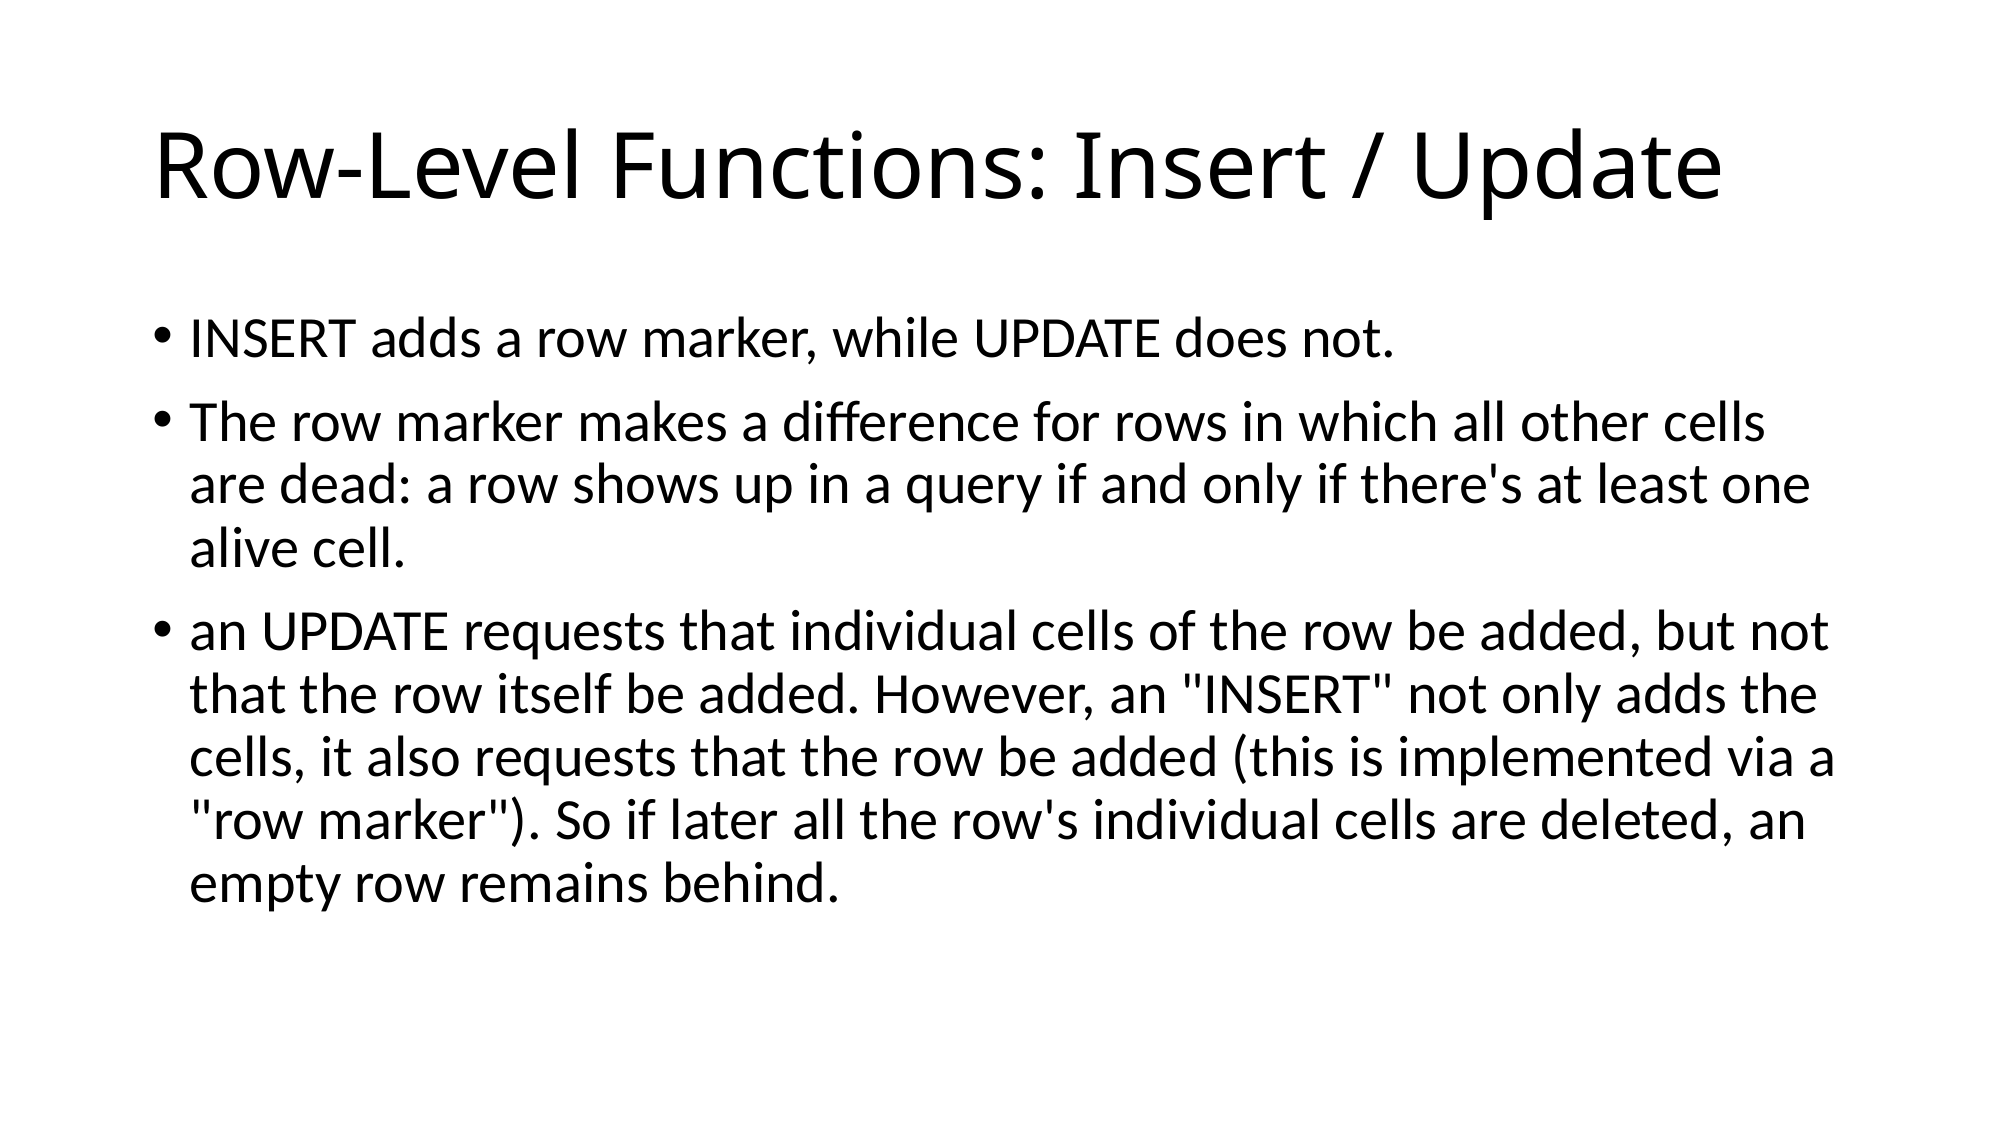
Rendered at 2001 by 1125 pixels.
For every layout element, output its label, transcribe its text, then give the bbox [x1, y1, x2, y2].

list INSERT adds a row marker, while UPDATE does not. The row marker makes a difference for rows in which all other cells are dead: a row shows up in a query if and only if there's at least one alive cell. an UPDATE requests that individual cells of the row be added, but not that the row itself be added. However, an "INSERT" not only adds the cells, it also requests that the row be added (this is implemented via a "row marker"). So if later all the row's individual cells are deleted, an empty row remains behind. [137, 299, 1863, 1014]
title Row-Level Functions: Insert / Update [137, 59, 1863, 278]
